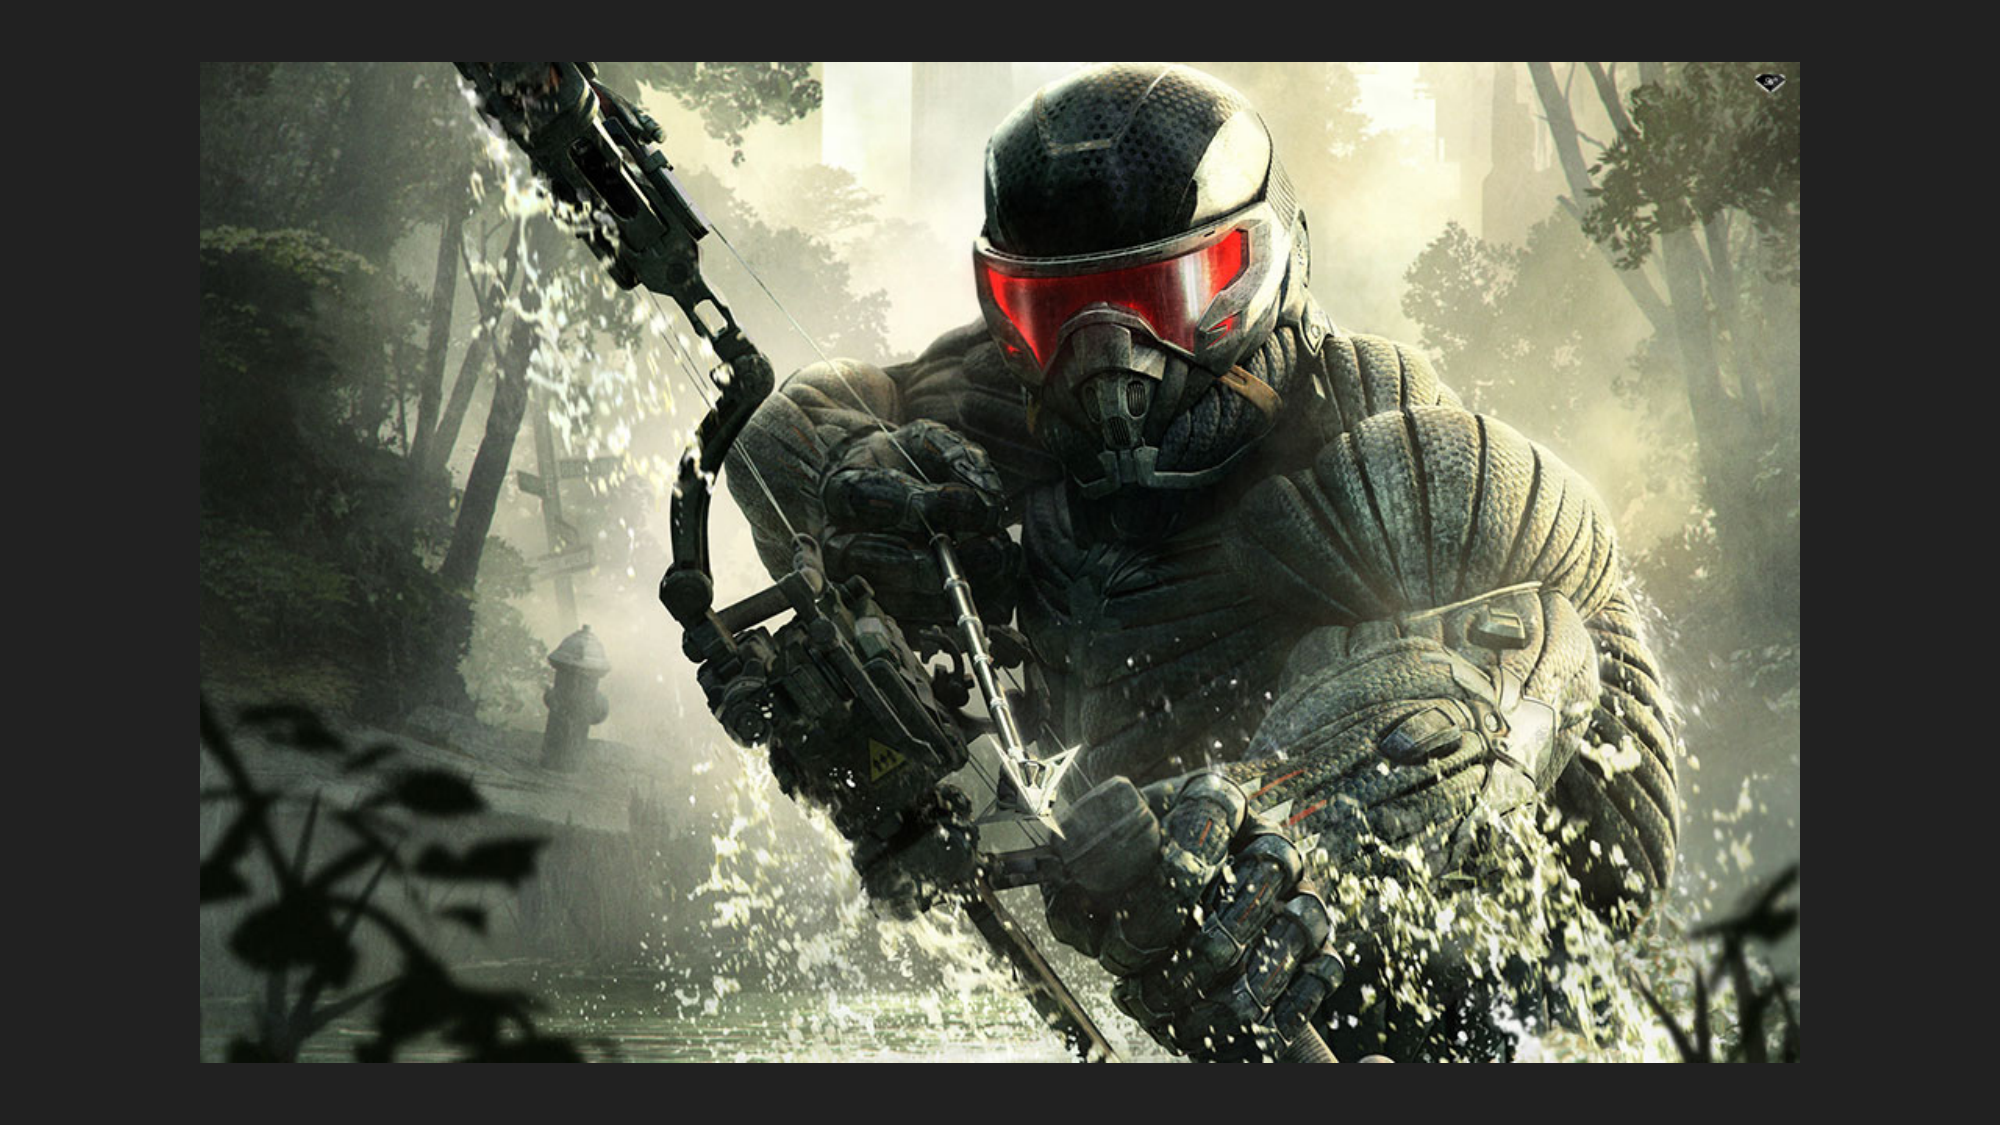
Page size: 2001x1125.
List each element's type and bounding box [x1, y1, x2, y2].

picture [199, 62, 1801, 1063]
